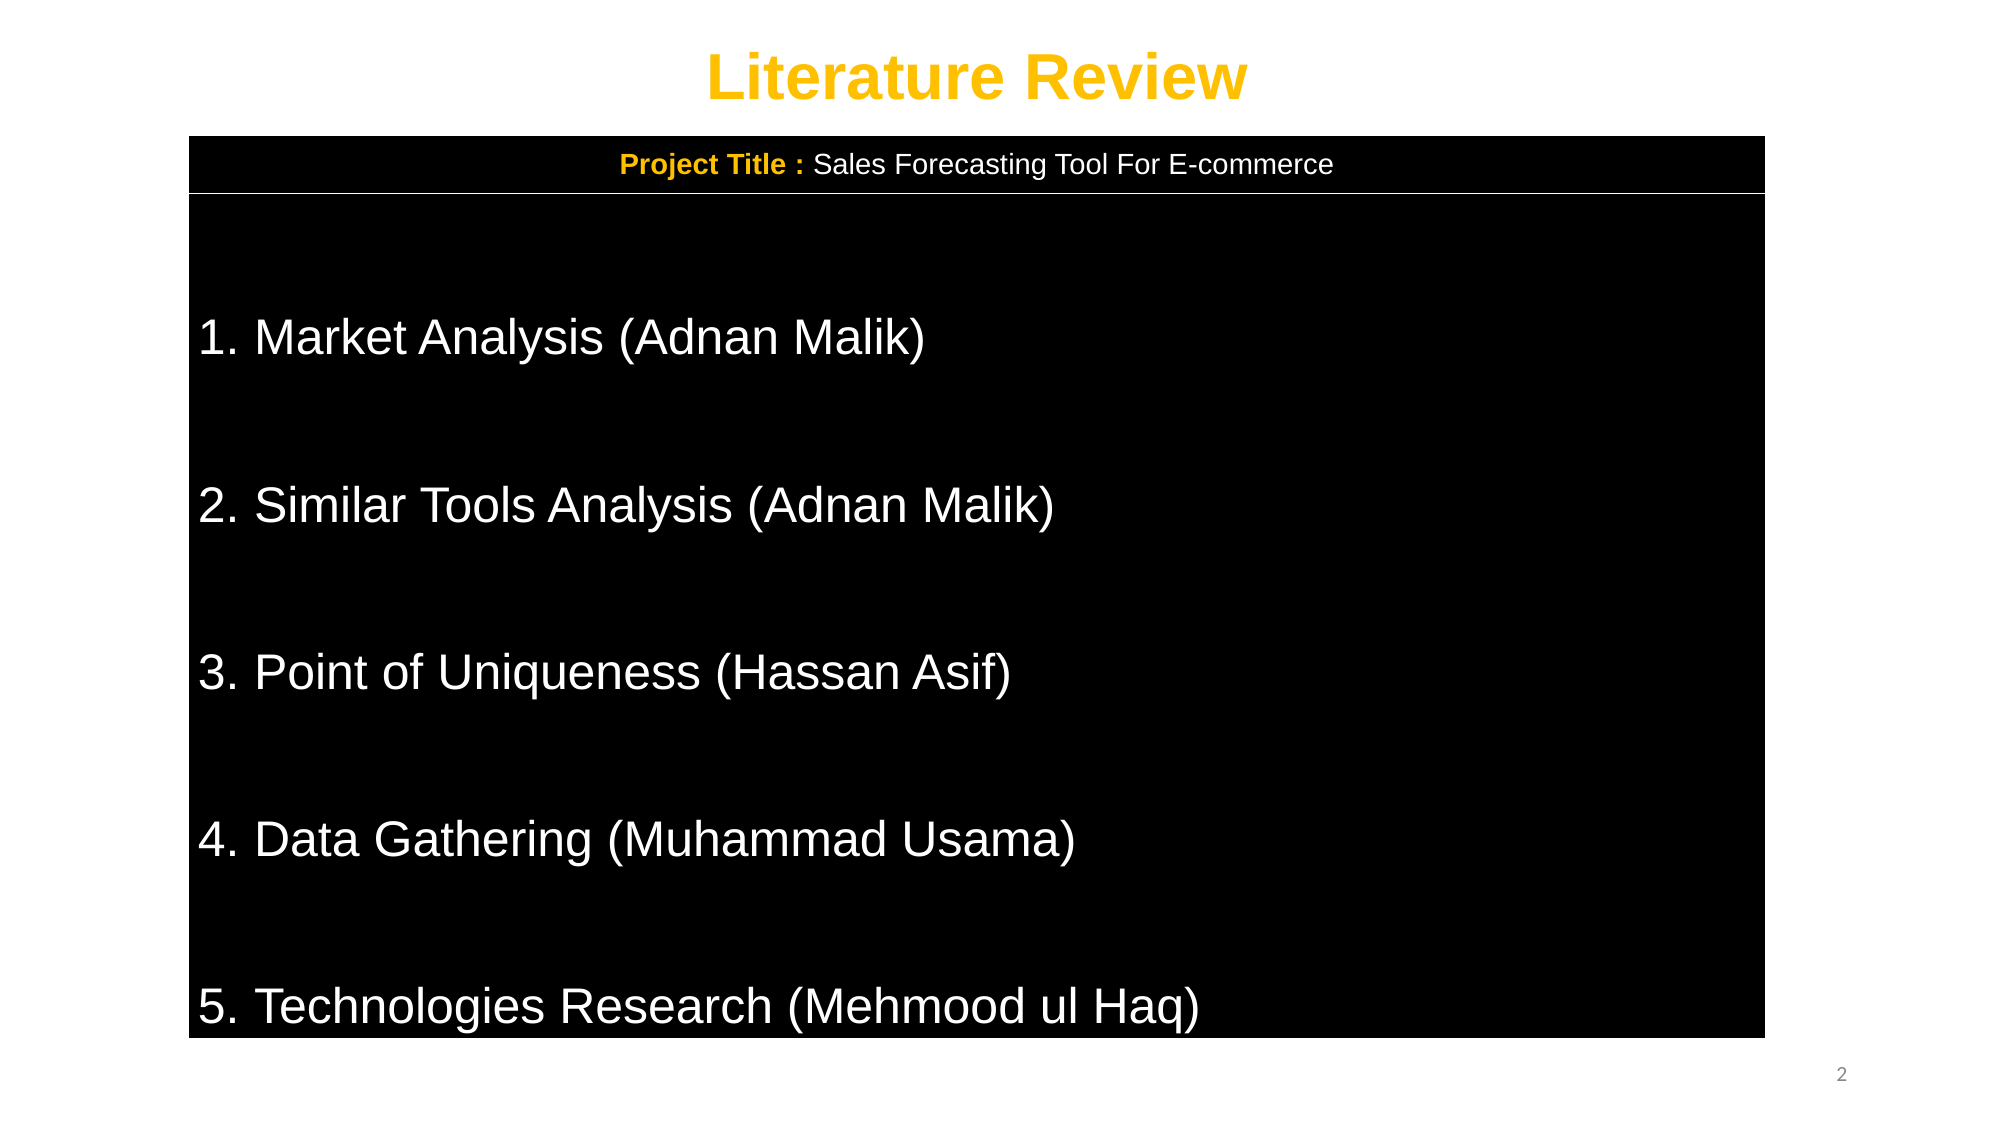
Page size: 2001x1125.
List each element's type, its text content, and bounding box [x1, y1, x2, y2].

slide_number 2 [1412, 1042, 1863, 1103]
table_cell Market Analysis (Adnan Malik) Similar Tools Analysis (Adnan Malik) Point of Uniqueness (Hassan Asif) Data Gathering (Muhammad Usama) Technologies Research (Mehmood ul Haq) [189, 194, 1765, 1038]
title Literature Review [188, 29, 1767, 127]
table_header Project Title : Sales Forecasting Tool For E-commerce [189, 136, 1765, 193]
